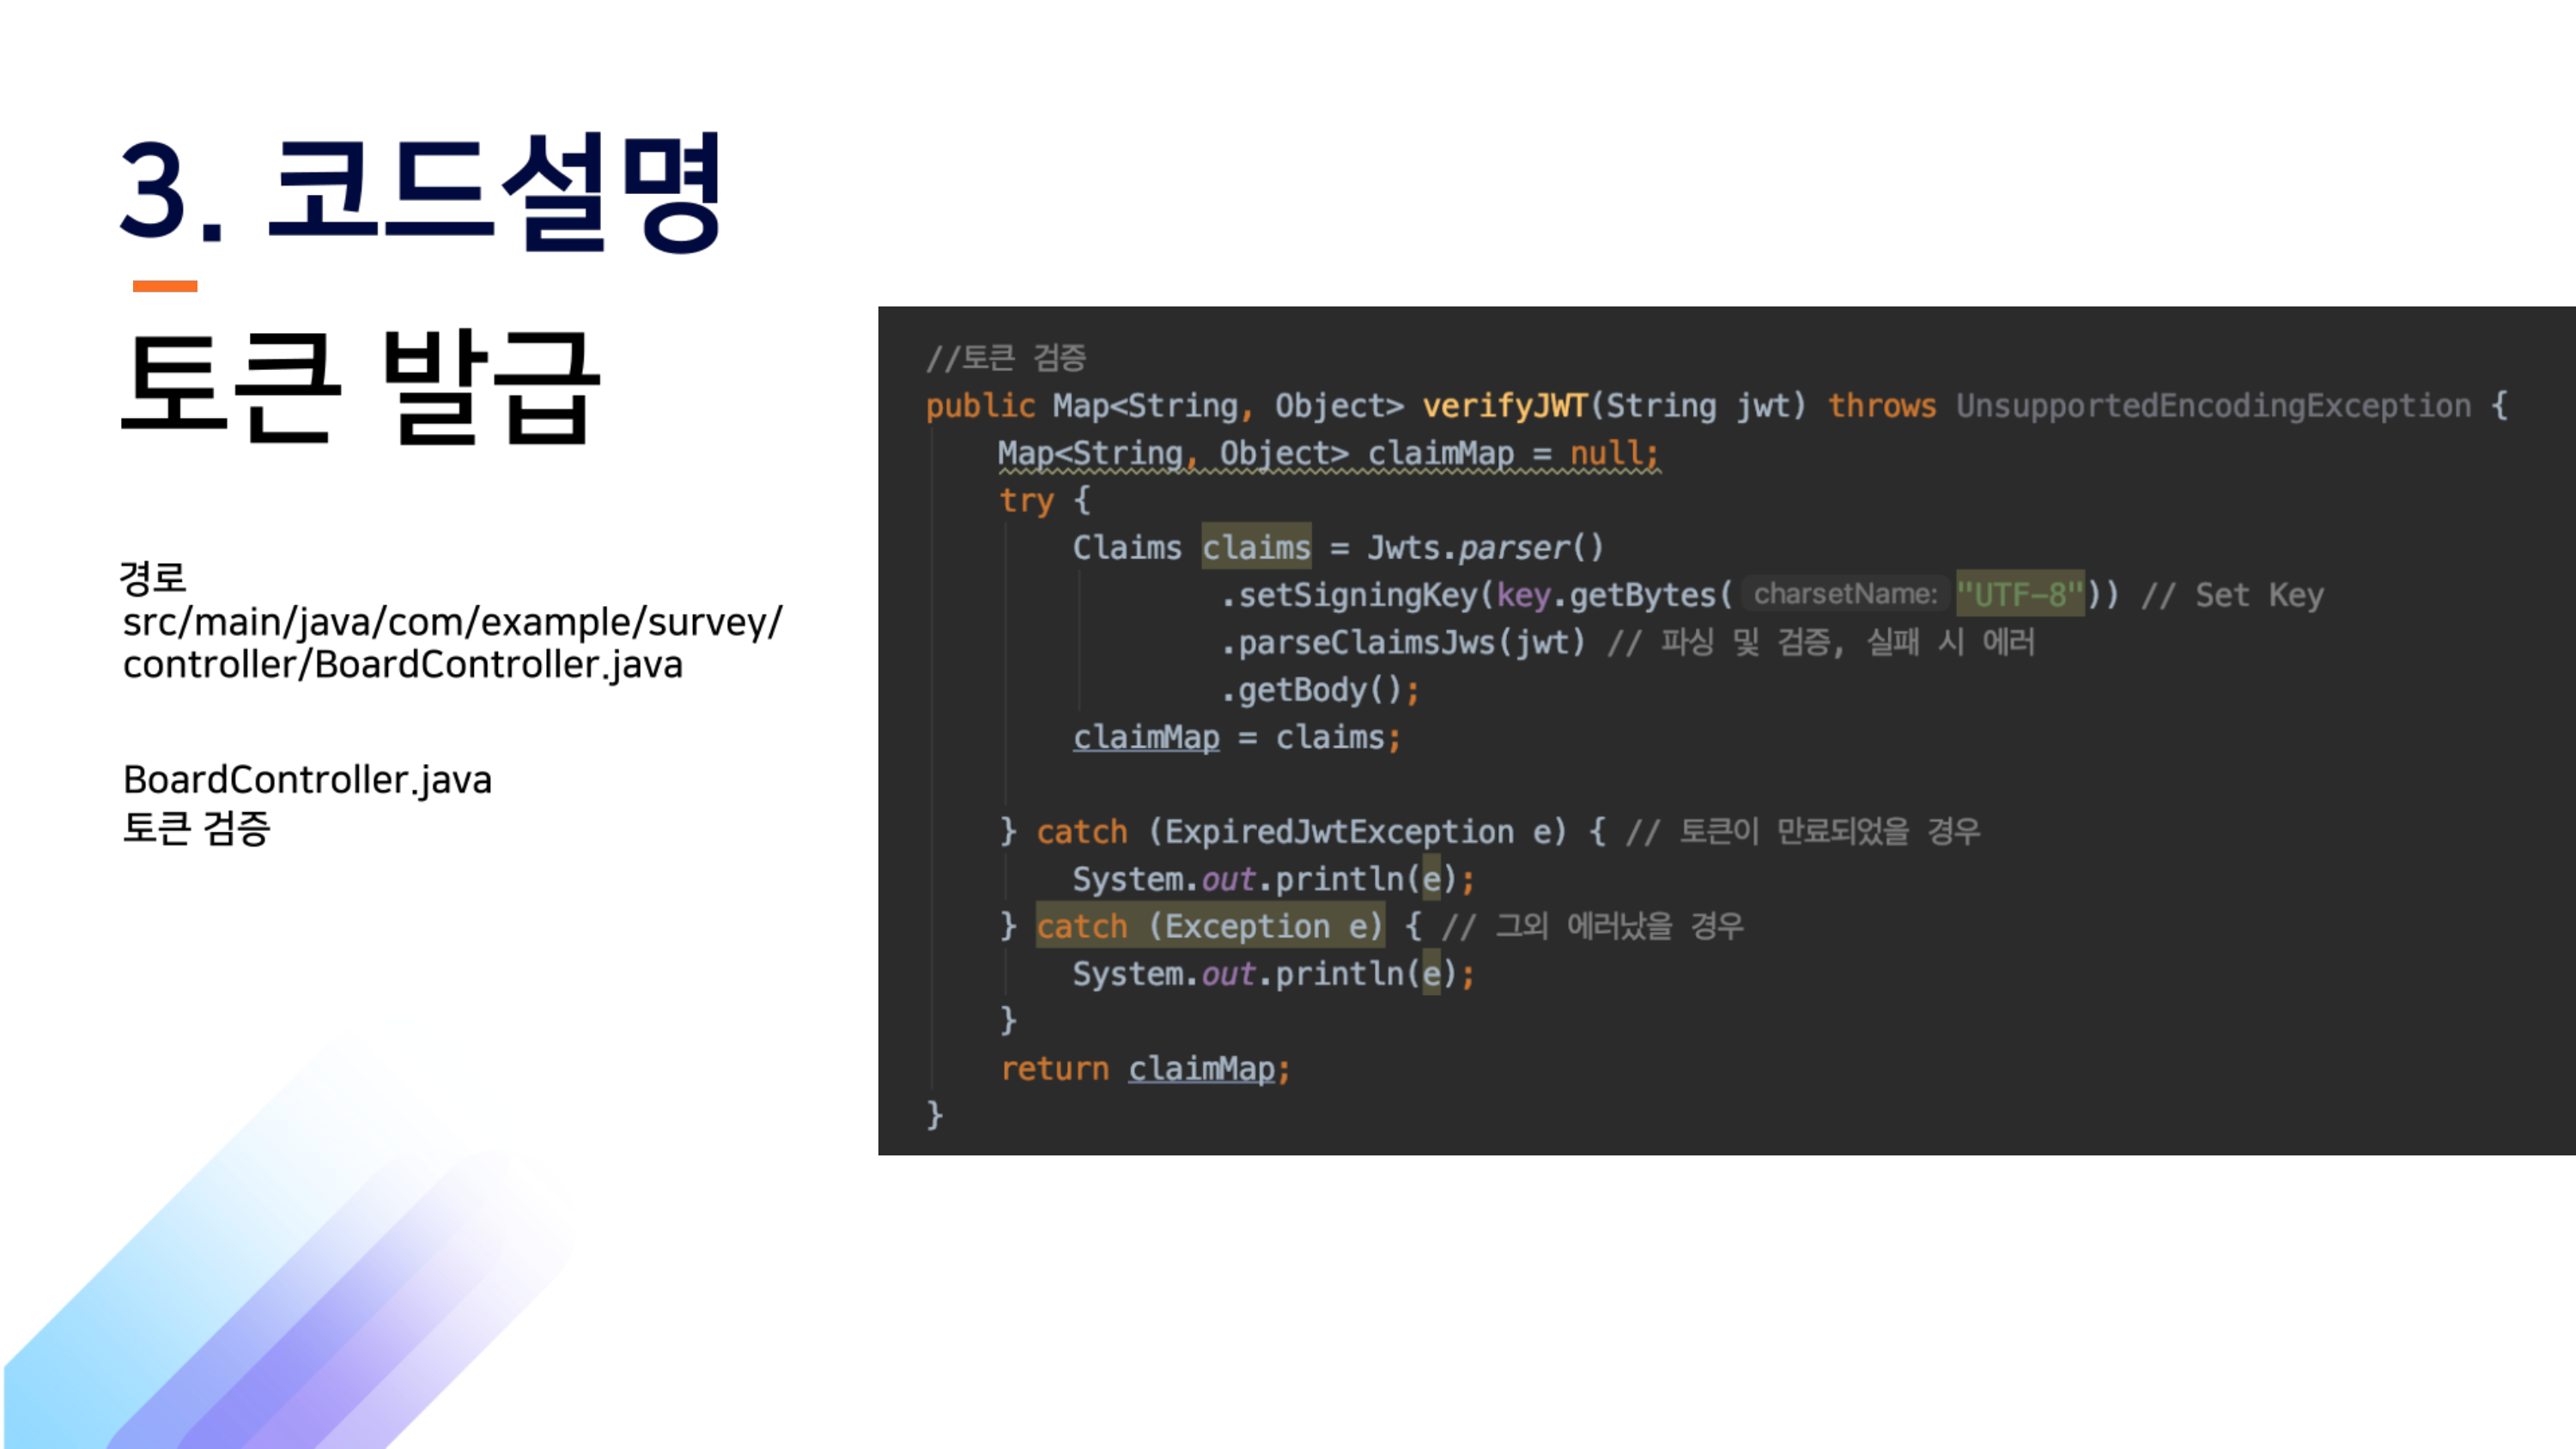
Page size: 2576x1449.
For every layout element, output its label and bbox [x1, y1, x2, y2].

picture [96, 88, 787, 514]
text_box [133, 264, 197, 307]
text_box [3, 1014, 578, 1449]
picture [112, 548, 804, 710]
picture [115, 749, 512, 867]
text_box [878, 306, 2576, 1156]
